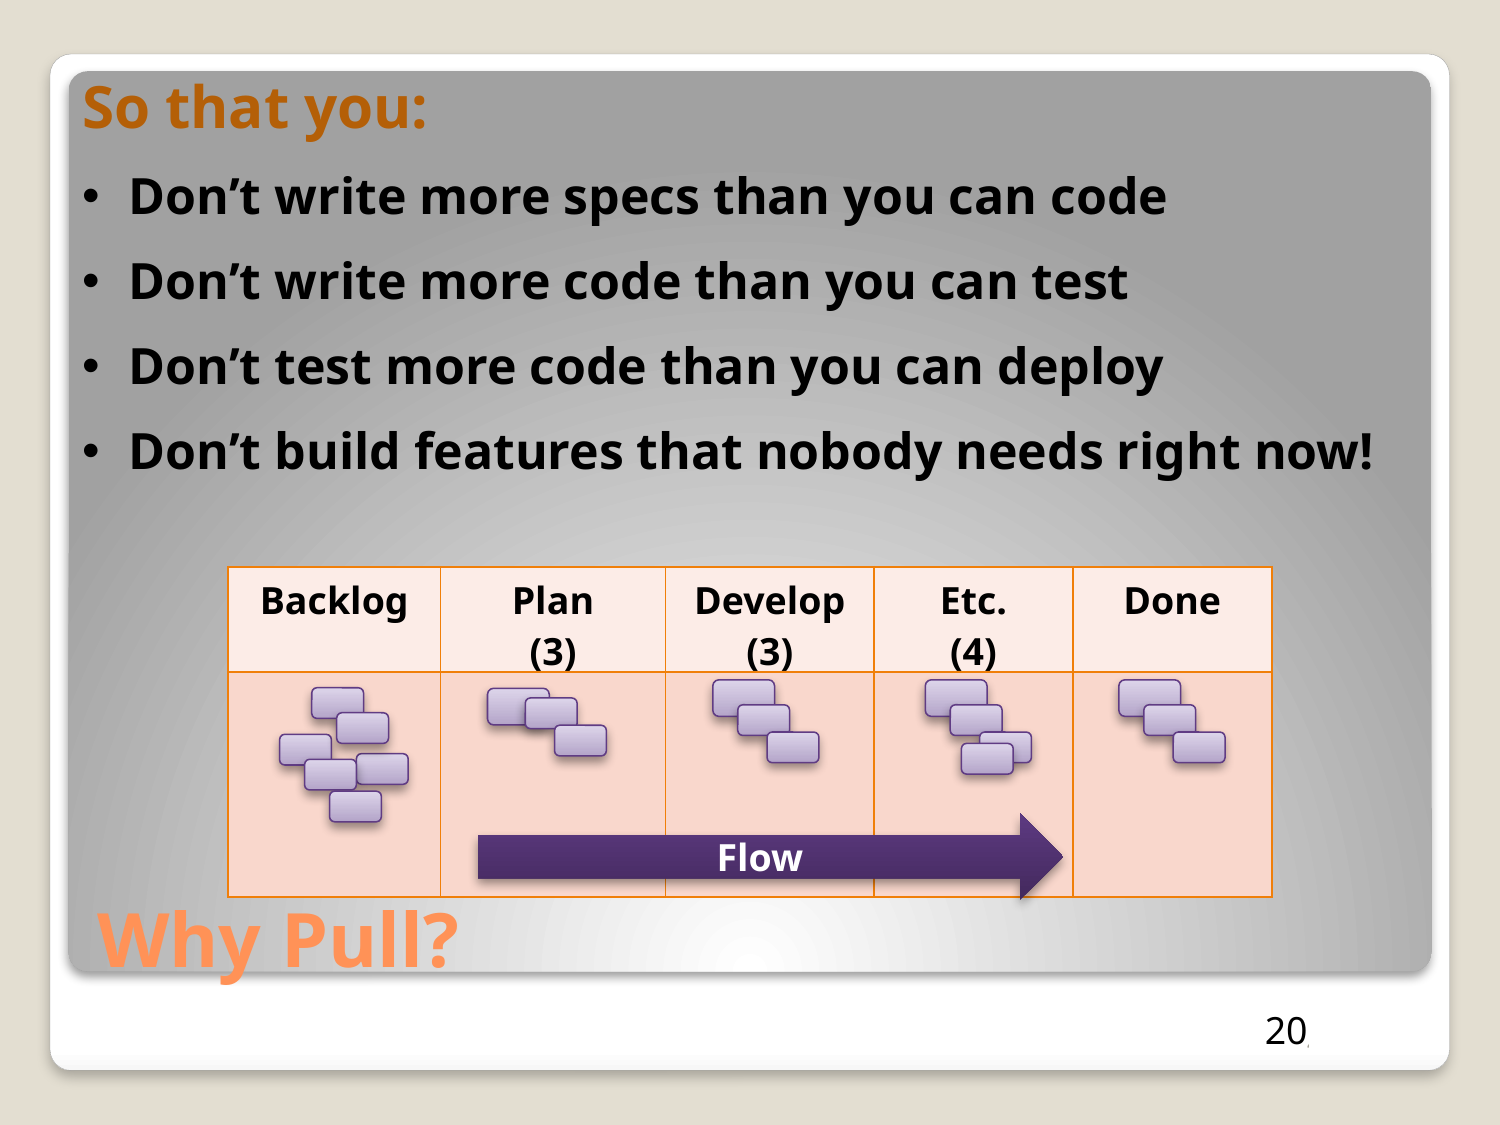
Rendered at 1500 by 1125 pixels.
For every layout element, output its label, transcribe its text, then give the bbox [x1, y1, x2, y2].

text_box [335, 711, 390, 745]
table_cell [666, 673, 873, 833]
text_box So that you: Don’t write more specs than you can code Don’t write more code than you can test Don’t test more code than you can deploy Don’t build features that nobody needs right now! [67, 62, 1436, 488]
text_box [949, 703, 1003, 737]
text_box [1118, 679, 1226, 763]
text_box 20 [1250, 999, 1345, 1060]
table_cell [875, 673, 1072, 896]
table_header Plan (3) [441, 568, 665, 671]
text_box [486, 687, 551, 726]
text_box [960, 742, 1014, 775]
text_box [328, 790, 383, 823]
text_box [303, 758, 358, 791]
text_box [712, 679, 776, 718]
table_cell [1074, 673, 1271, 896]
text_box [924, 679, 988, 718]
table_header Backlog [229, 568, 440, 671]
title Why Pull? [82, 817, 1425, 990]
text_box [766, 731, 820, 764]
text_box [310, 686, 365, 720]
table_cell [666, 892, 873, 896]
table_header Develop (3) [666, 568, 873, 671]
table_header Etc. (4) [875, 568, 1072, 671]
text_box [553, 724, 608, 757]
table_cell [441, 673, 665, 896]
text_box Flow [477, 813, 1064, 901]
text_box [736, 703, 791, 737]
text_box [278, 733, 333, 766]
text_box [524, 697, 578, 730]
text_box [358, 752, 409, 786]
table_cell [229, 673, 440, 896]
text_box [978, 731, 1033, 764]
table_header Done [1074, 568, 1271, 671]
